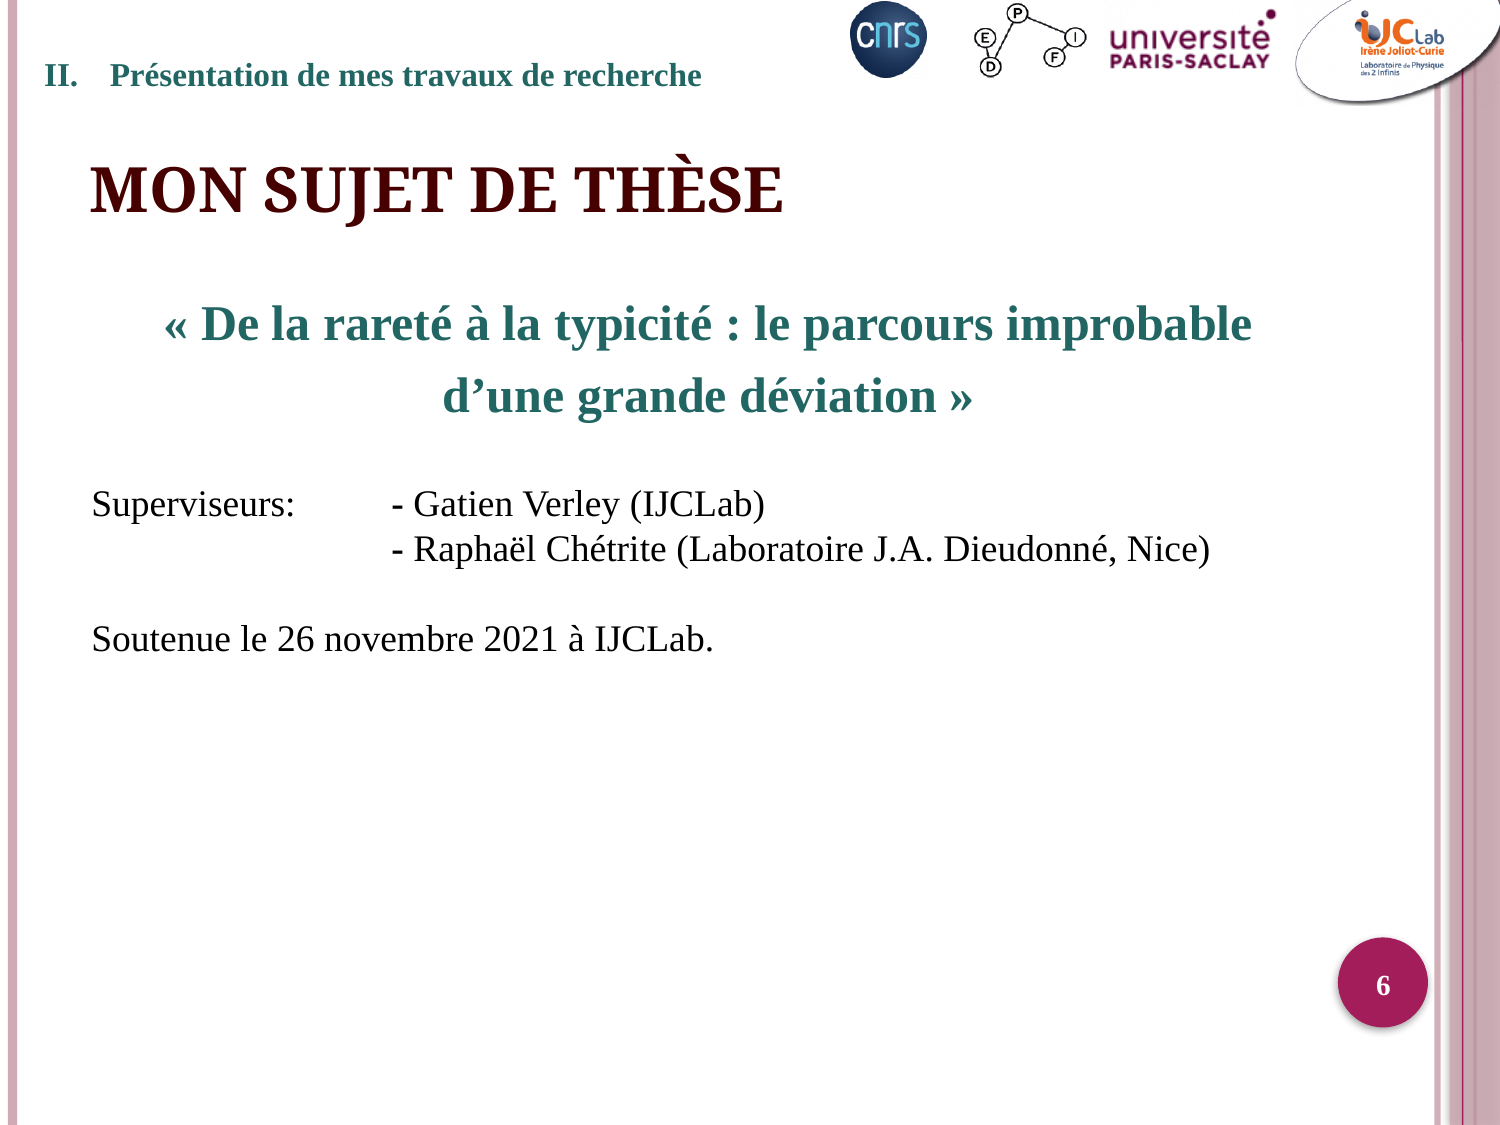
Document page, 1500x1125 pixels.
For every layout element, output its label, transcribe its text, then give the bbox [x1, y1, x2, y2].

picture [1292, 0, 1500, 107]
picture [965, 0, 1094, 82]
picture [1103, 0, 1282, 79]
footer Présentation de mes travaux de recherche [29, 42, 1022, 103]
list « De la rareté à la typicité : le parcours improbable d’une grande déviation » [112, 282, 1306, 471]
text_box Superviseurs: - Gatien Verley (IJCLab) - Raphaël Chétrite (Laboratoire J.A. Dieudonné, Nice) Soutenue le 26 novembre 2021 à IJCLab. [76, 471, 1388, 667]
slide_number 6 [1333, 940, 1434, 1027]
picture [848, 0, 928, 79]
title Mon sujet de thèse [75, 125, 1424, 233]
